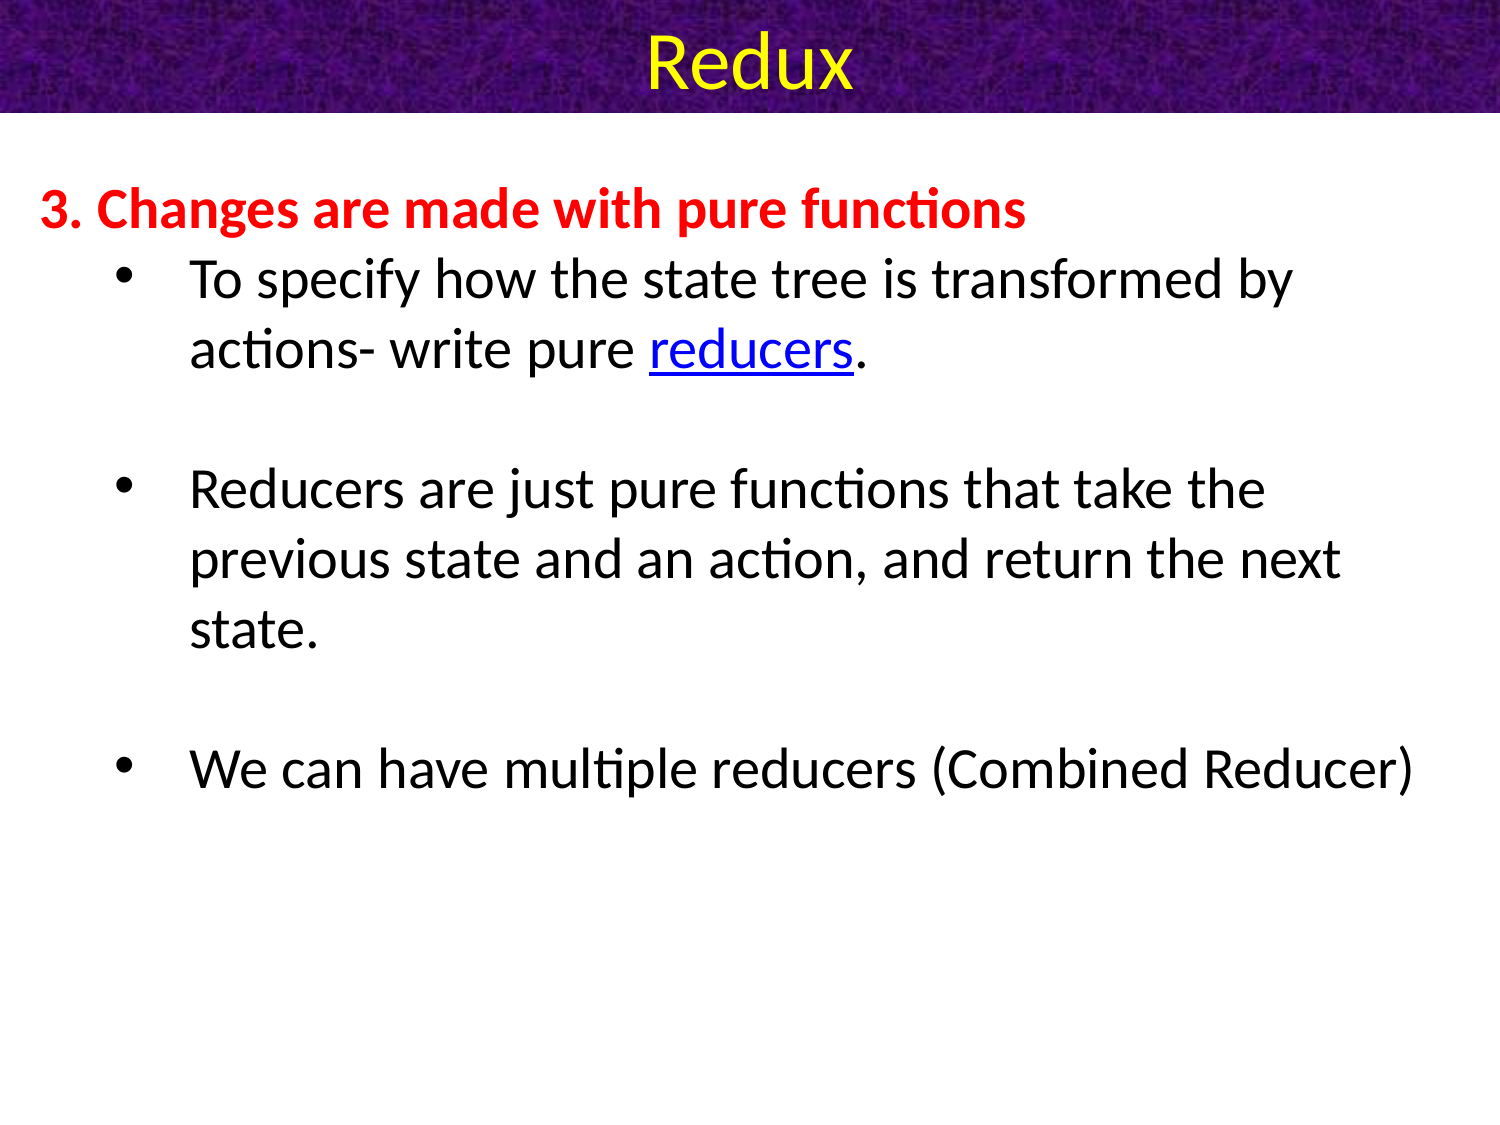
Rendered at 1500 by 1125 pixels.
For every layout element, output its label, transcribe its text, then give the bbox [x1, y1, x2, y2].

text_box 3. Changes are made with pure functions To specify how the state tree is transformed by actions- write pure reducers. Reducers are just pure functions that take the previous state and an action, and return the next state. We can have multiple reducers (Combined Reducer) [24, 162, 1450, 907]
title Redux [0, 0, 1500, 113]
